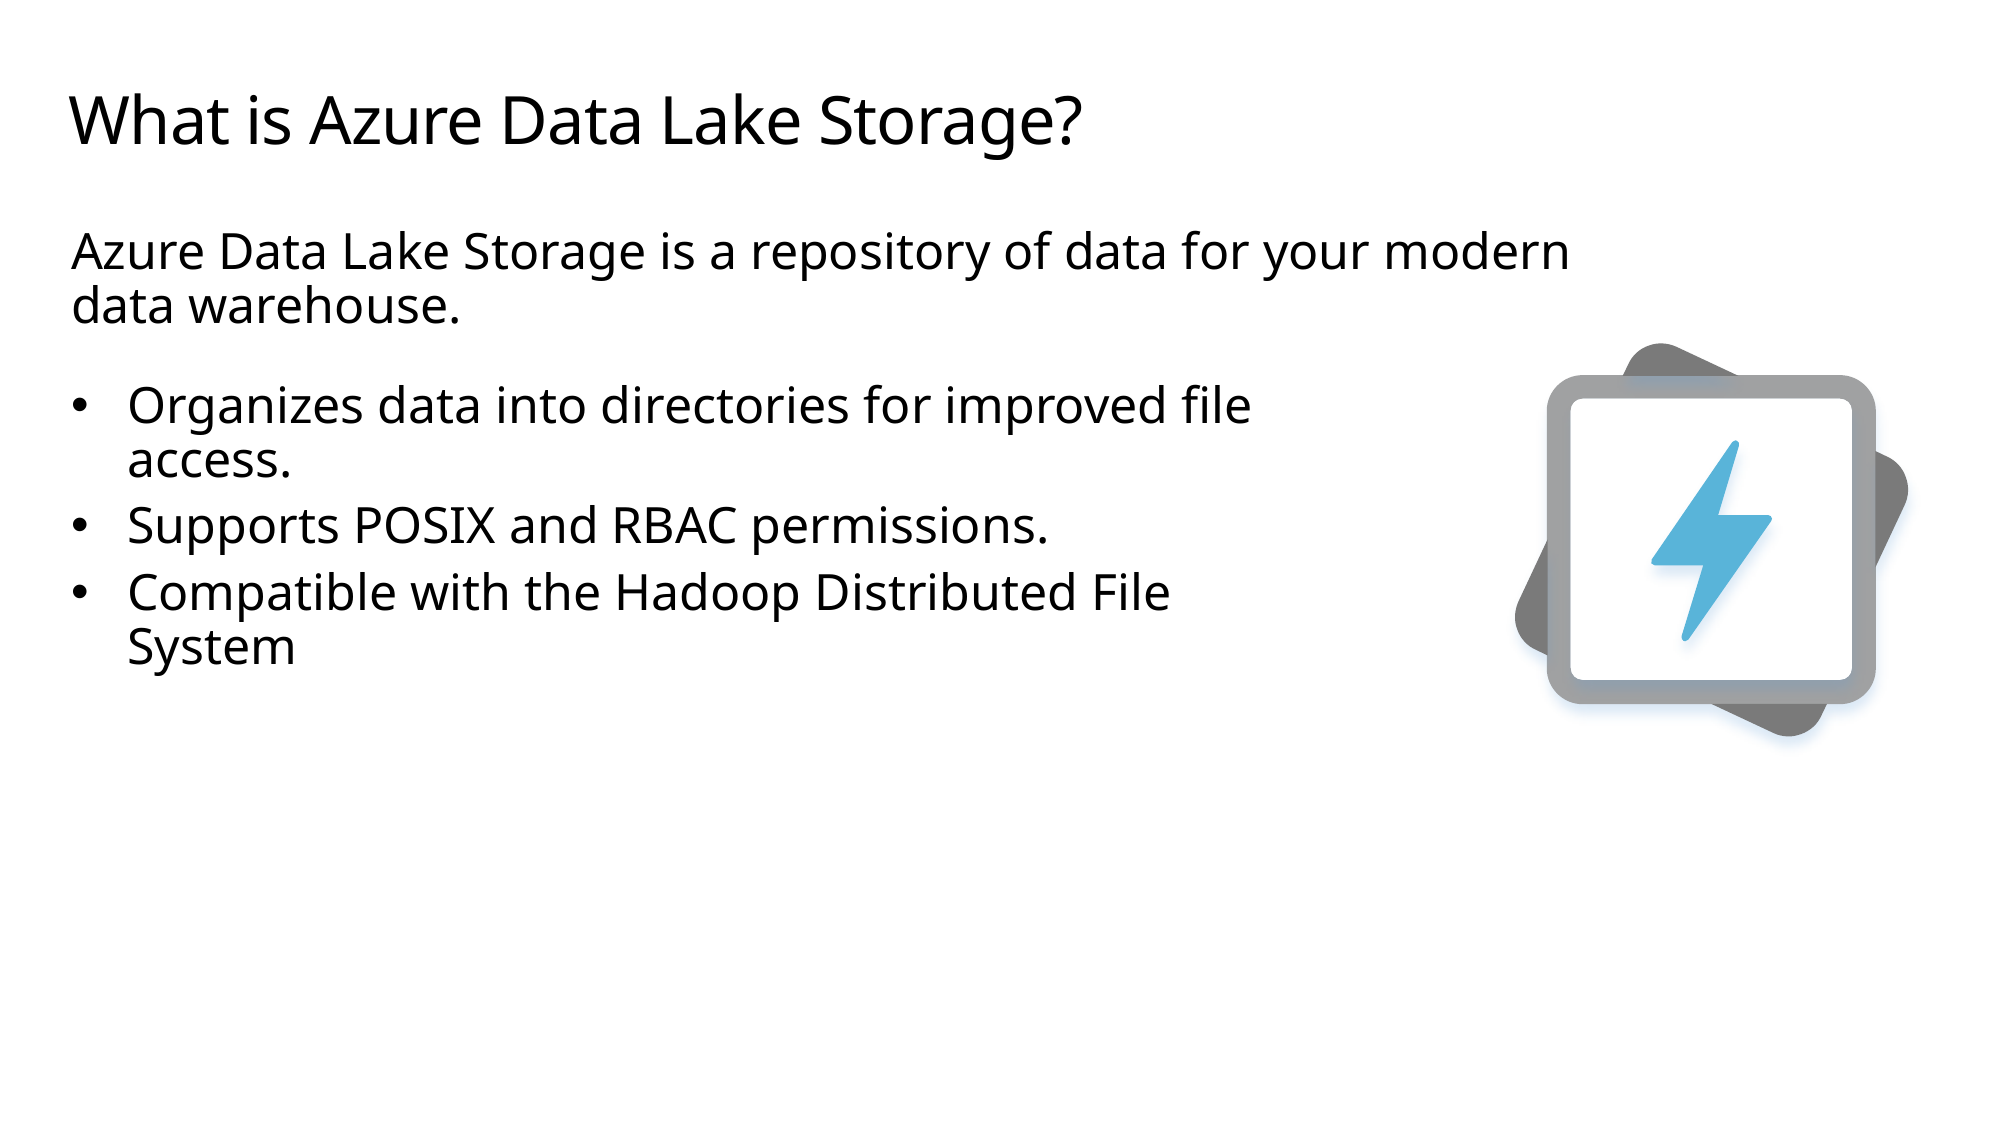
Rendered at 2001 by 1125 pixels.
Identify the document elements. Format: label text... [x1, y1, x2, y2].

picture [1492, 329, 1930, 767]
text_box Azure Data Lake Storage is a repository of data for your modern data warehouse. [41, 202, 1977, 359]
text_box Organizes data into directories for improved file access. Supports POSIX and RBAC permissions. Compatible with the Hadoop Distributed File System [41, 356, 1356, 699]
title What is Azure Data Lake Storage? [68, 72, 1930, 178]
